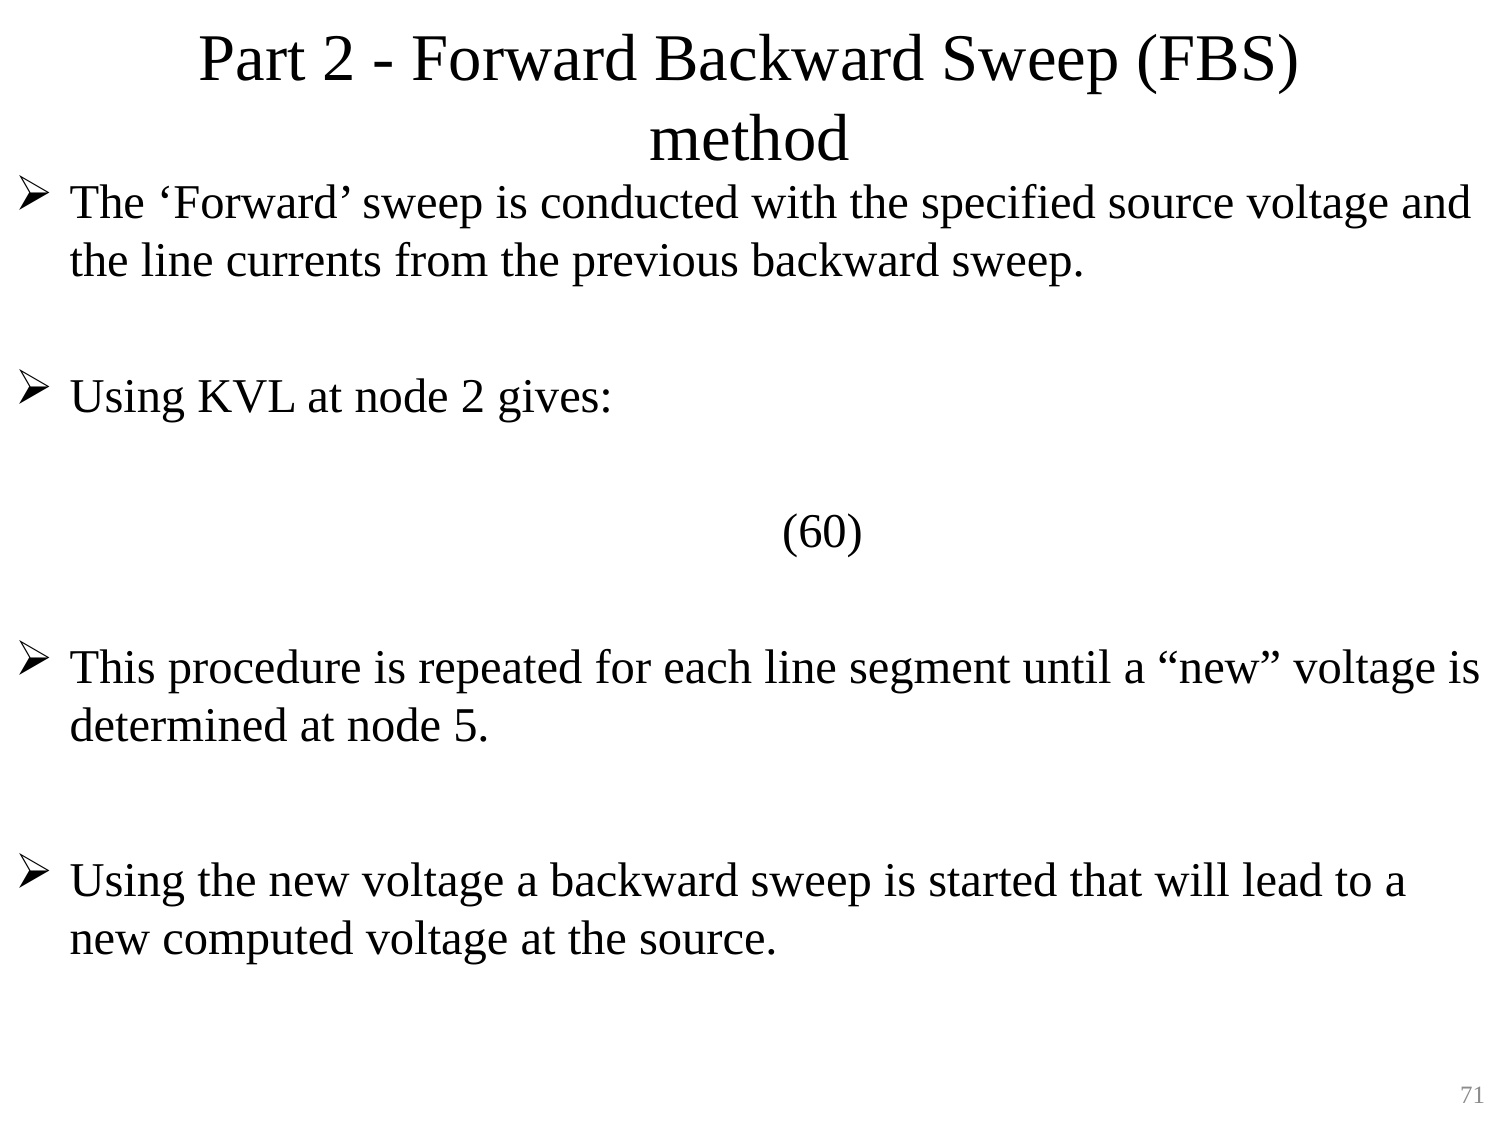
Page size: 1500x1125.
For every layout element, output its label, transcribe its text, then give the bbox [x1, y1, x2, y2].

title Part 2 - Forward Backward Sweep (FBS) method [75, 0, 1425, 188]
slide_number 71 [1149, 1063, 1500, 1124]
